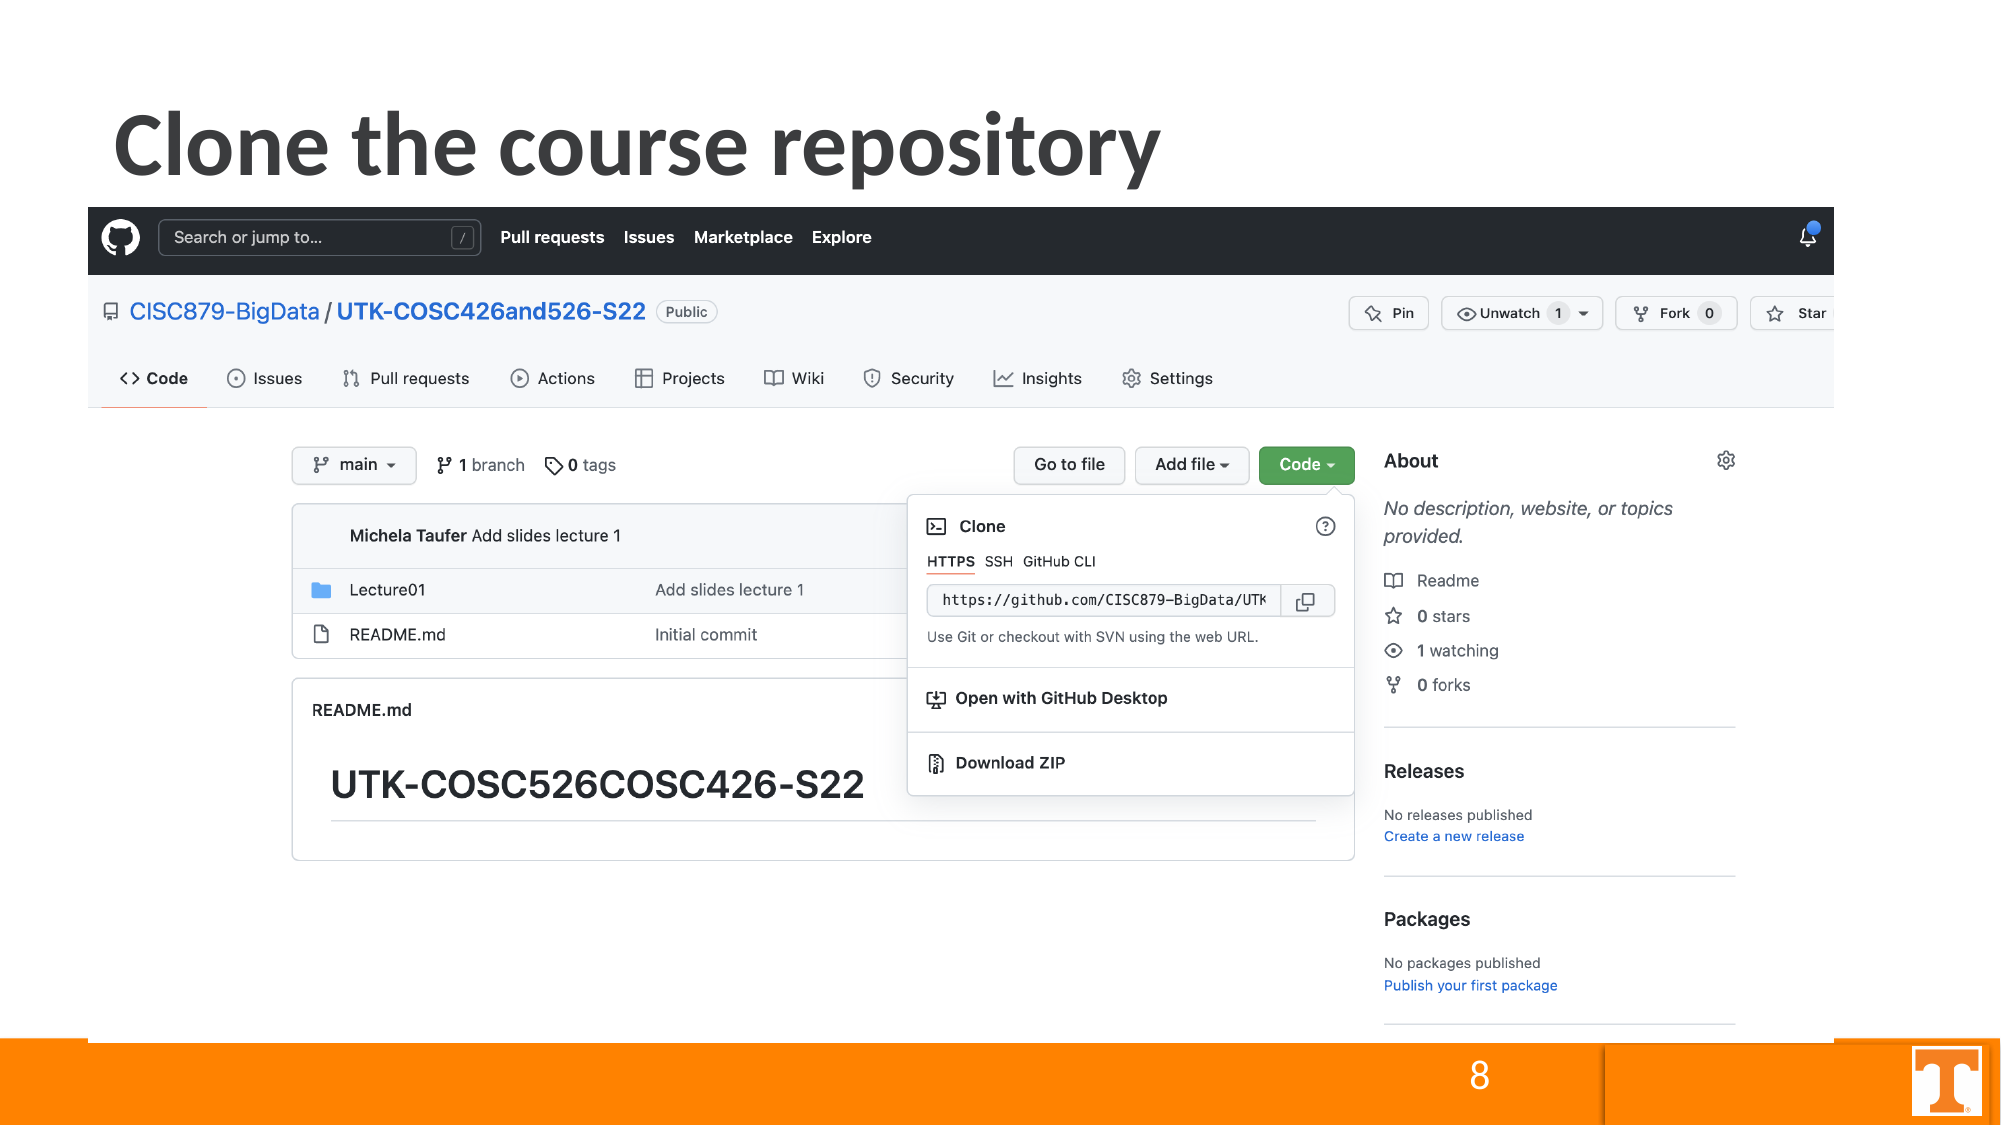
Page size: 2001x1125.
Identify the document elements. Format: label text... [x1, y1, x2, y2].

title Clone the course repository [99, 45, 1900, 233]
picture [1912, 1046, 1982, 1116]
picture [87, 207, 1834, 1043]
slide_number 8 [1039, 1054, 1506, 1103]
